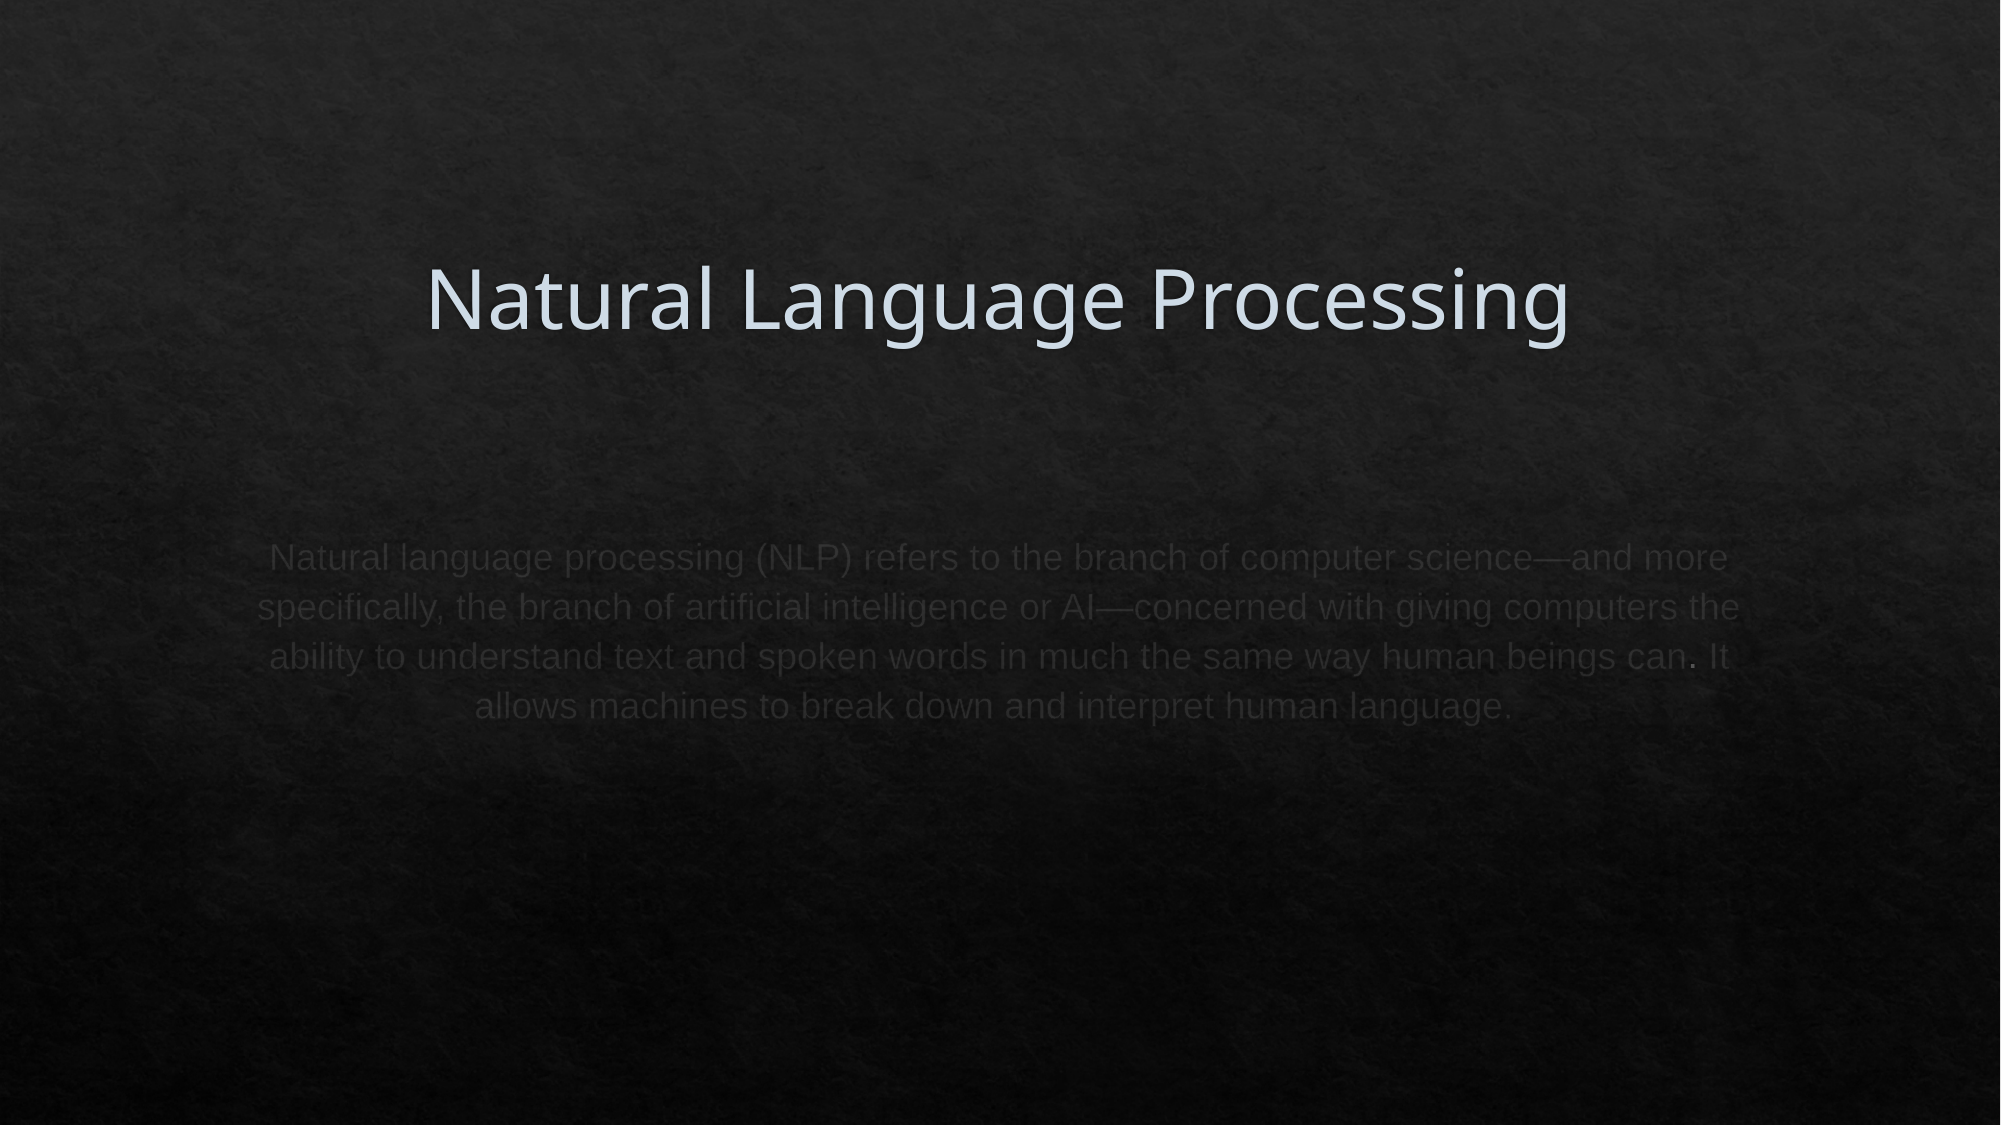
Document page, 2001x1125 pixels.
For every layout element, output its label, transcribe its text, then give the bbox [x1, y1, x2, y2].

subtitle Natural language processing (NLP) refers to the branch of computer science—and more specifically, the branch of artificial intelligence or AI—concerned with giving computers the ability to understand text and spoken words in much the same way human beings can. It allows machines to break down and interpret human language. [224, 395, 1774, 996]
title Natural Language Processing [224, 129, 1774, 356]
